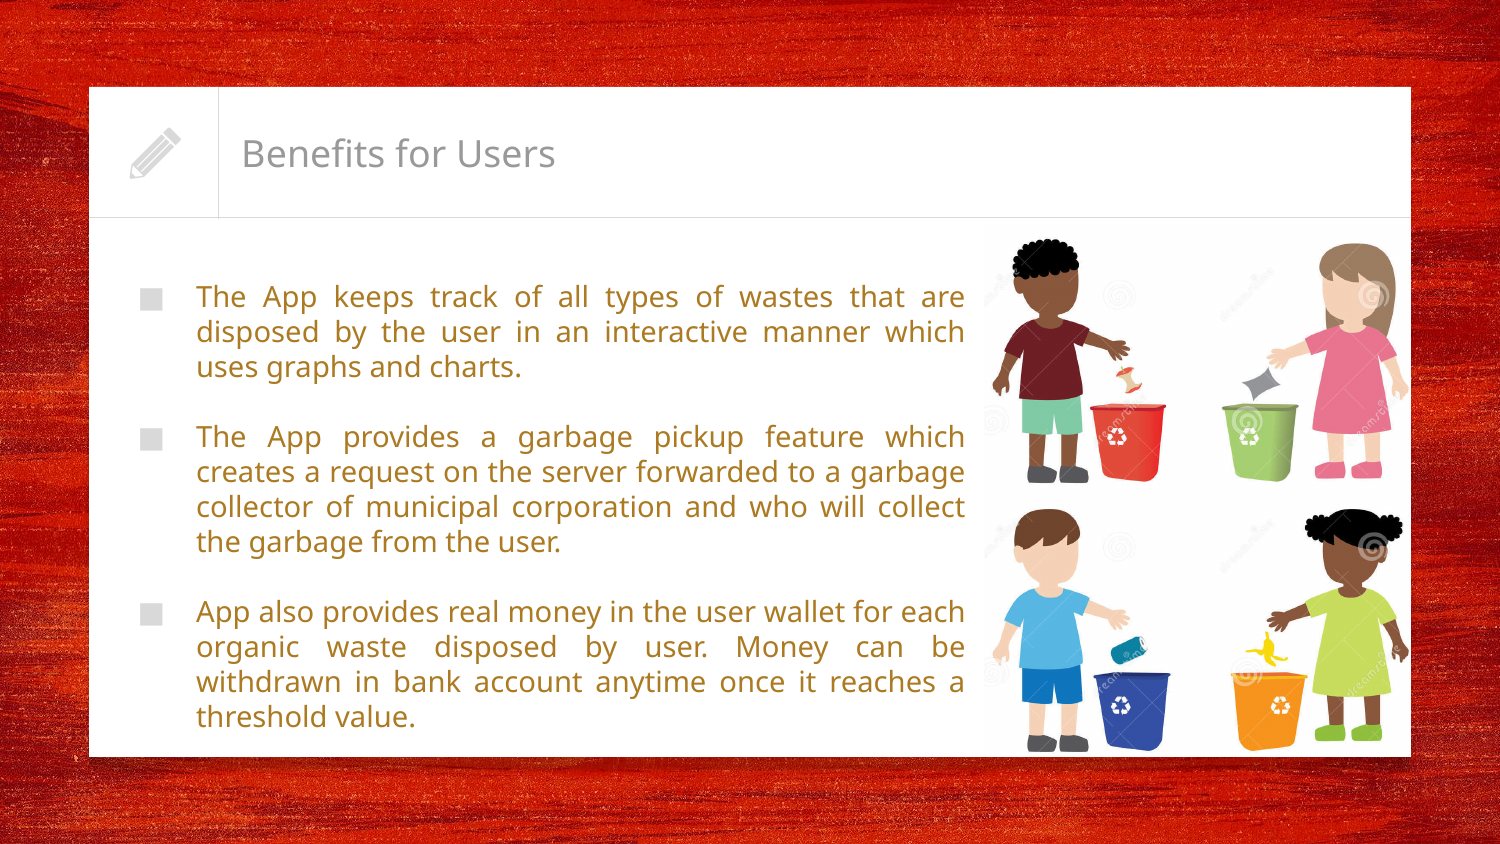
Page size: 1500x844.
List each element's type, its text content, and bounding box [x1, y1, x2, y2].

list The App keeps track of all types of wastes that are disposed by the user in an interactive manner which uses graphs and charts. The App provides a garbage pickup feature which creates a request on the server forwarded to a garbage collector of municipal corporation and who will collect the garbage from the user. App also provides real money in the user wallet for each organic waste disposed by user. Money can be withdrawn in bank account anytime once it reaches a threshold value. [106, 263, 978, 687]
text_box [129, 127, 182, 180]
slide_number [705, 756, 795, 844]
picture [0, 0, 1500, 844]
title Benefits for Users [226, 86, 1330, 218]
